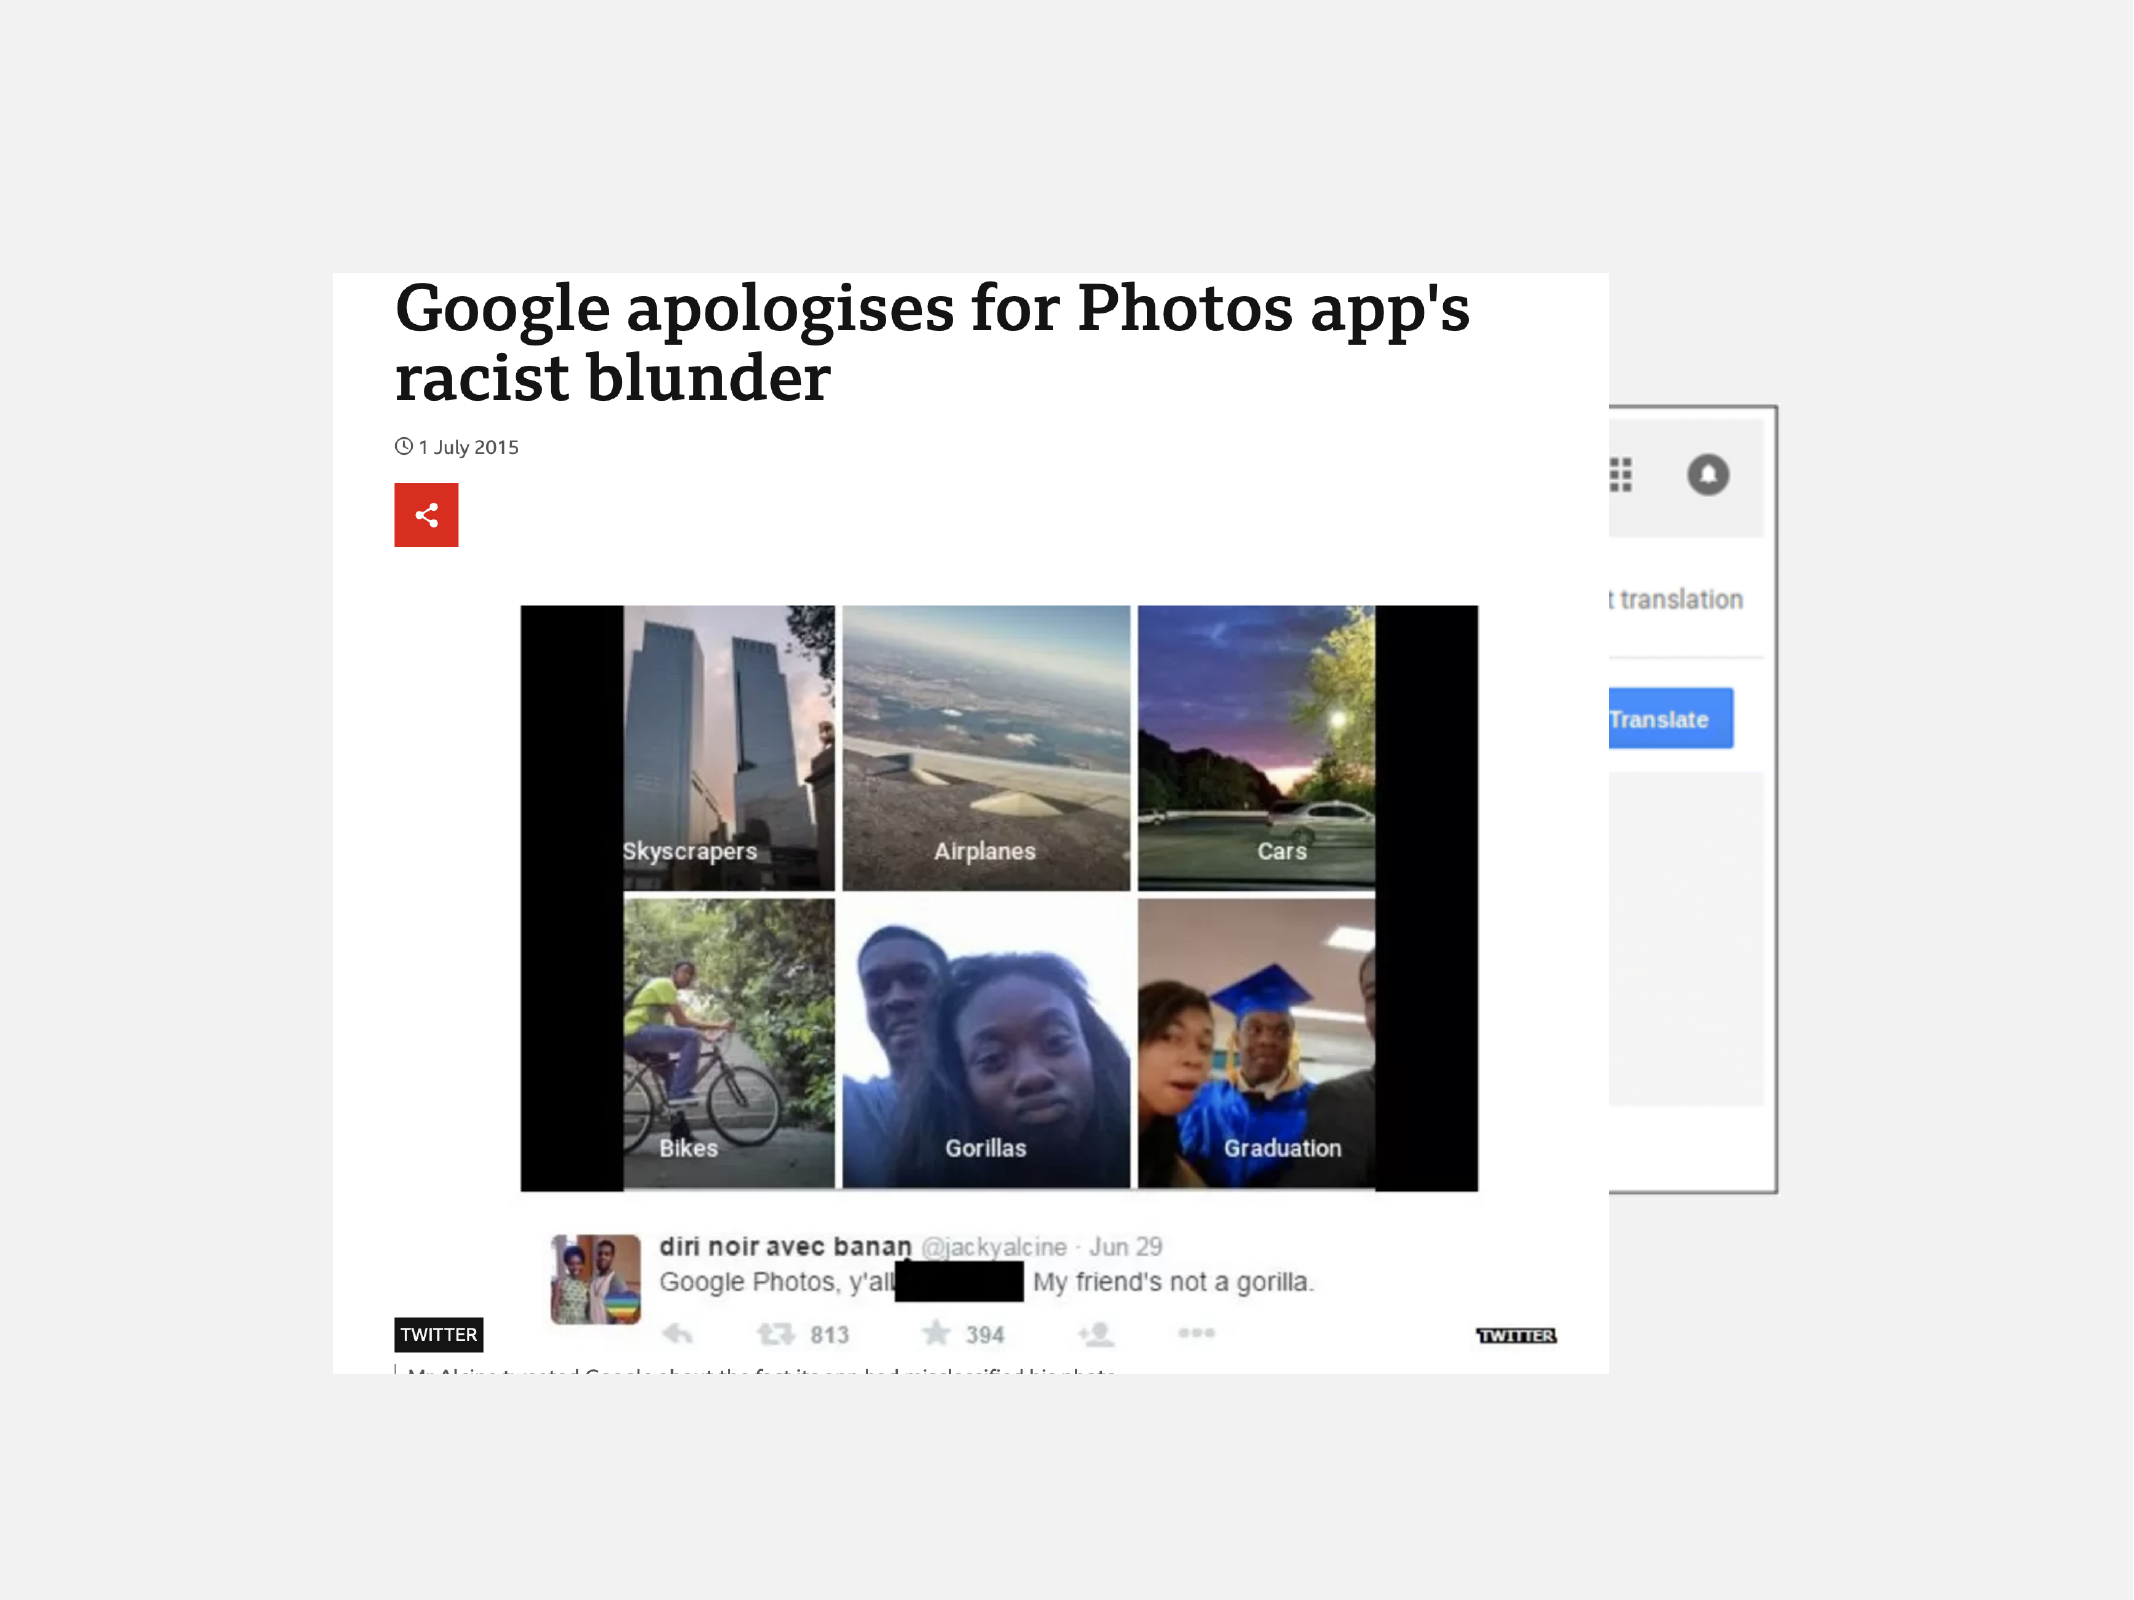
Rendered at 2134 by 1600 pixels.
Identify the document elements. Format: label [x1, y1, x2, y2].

picture [333, 272, 1781, 1374]
